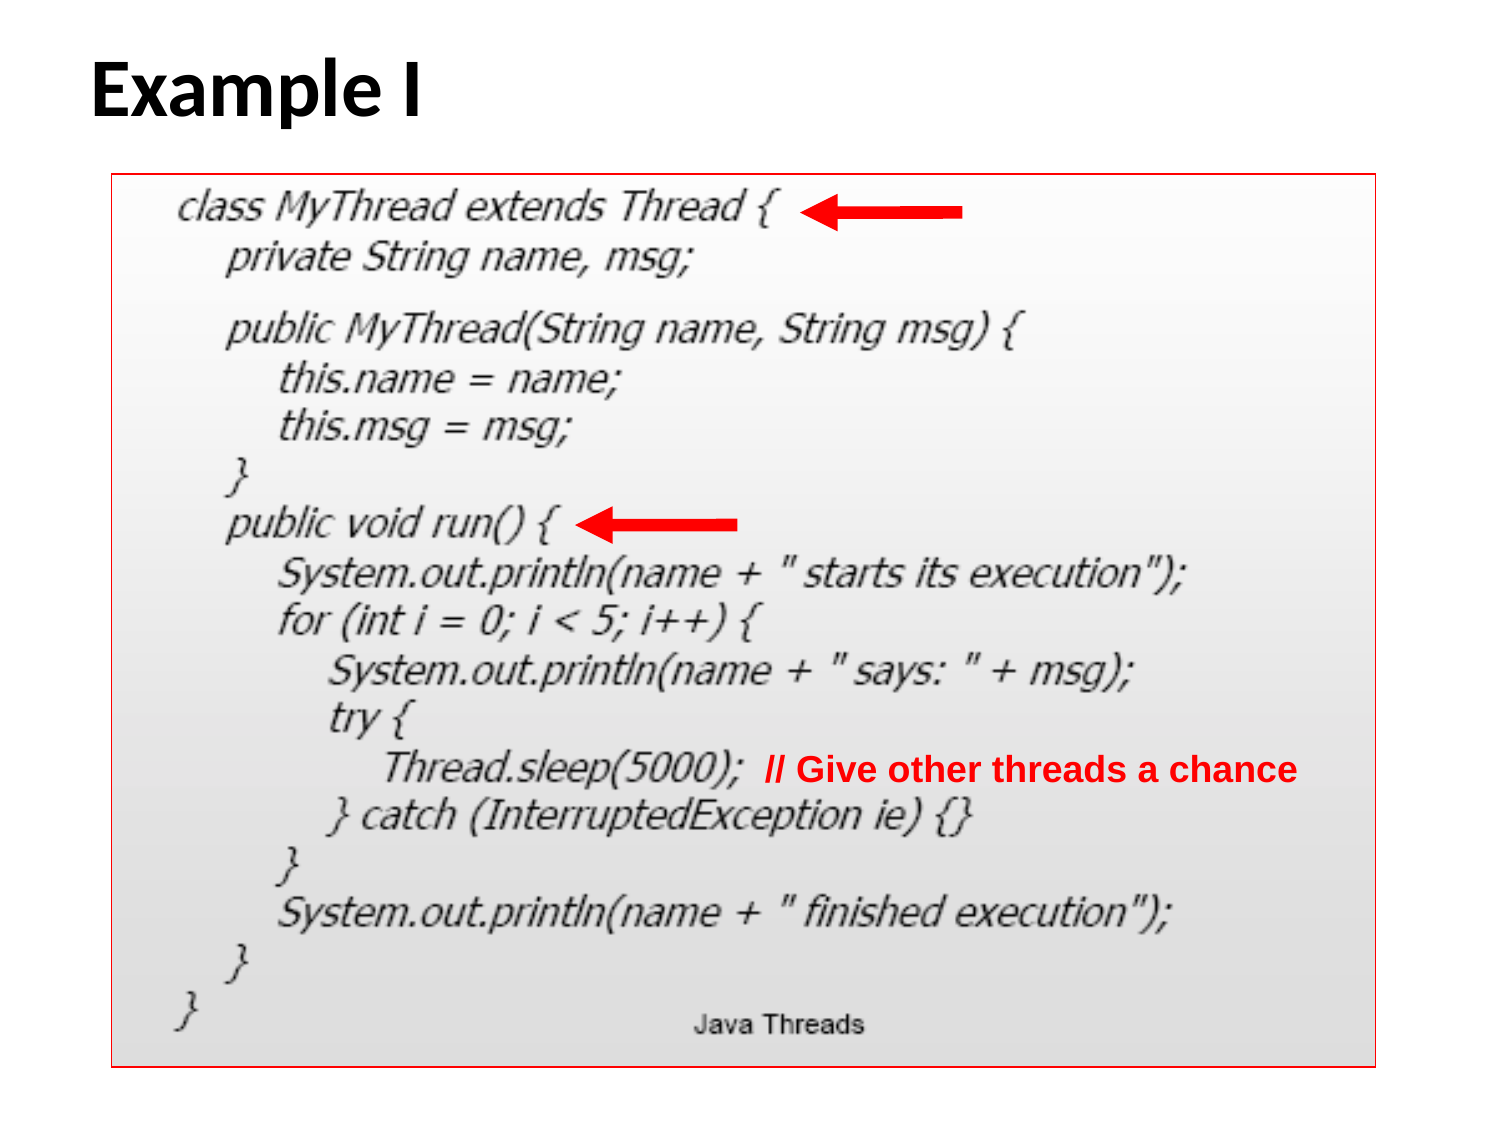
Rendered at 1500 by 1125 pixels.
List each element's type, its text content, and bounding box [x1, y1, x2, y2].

title Example I [75, 37, 1425, 143]
text_box [97, 166, 128, 227]
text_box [112, 174, 1375, 1067]
